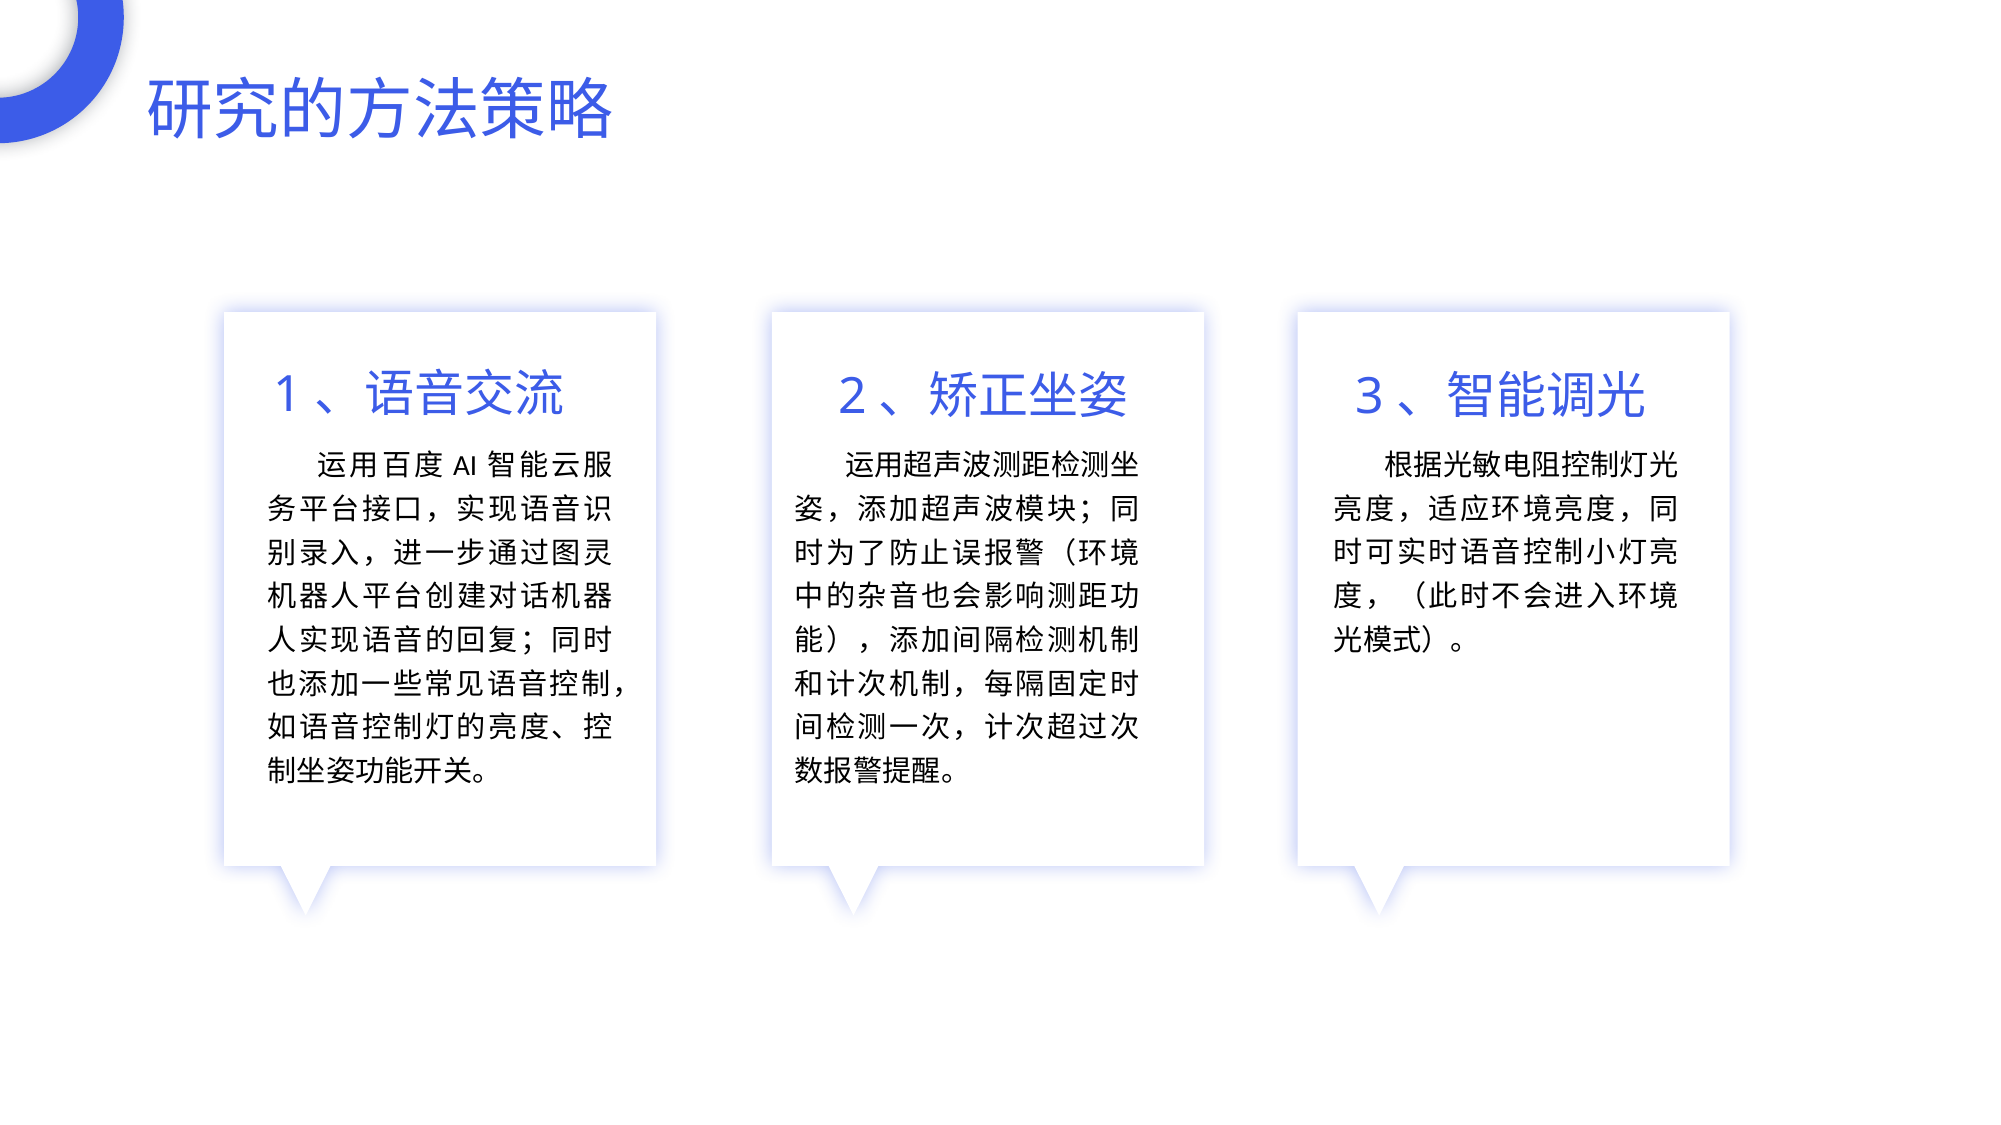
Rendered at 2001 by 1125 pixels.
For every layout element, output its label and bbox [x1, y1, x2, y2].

text_box [224, 289, 657, 916]
text_box [0, 0, 825, 156]
text_box [1293, 290, 1730, 916]
text_box [754, 312, 1204, 916]
